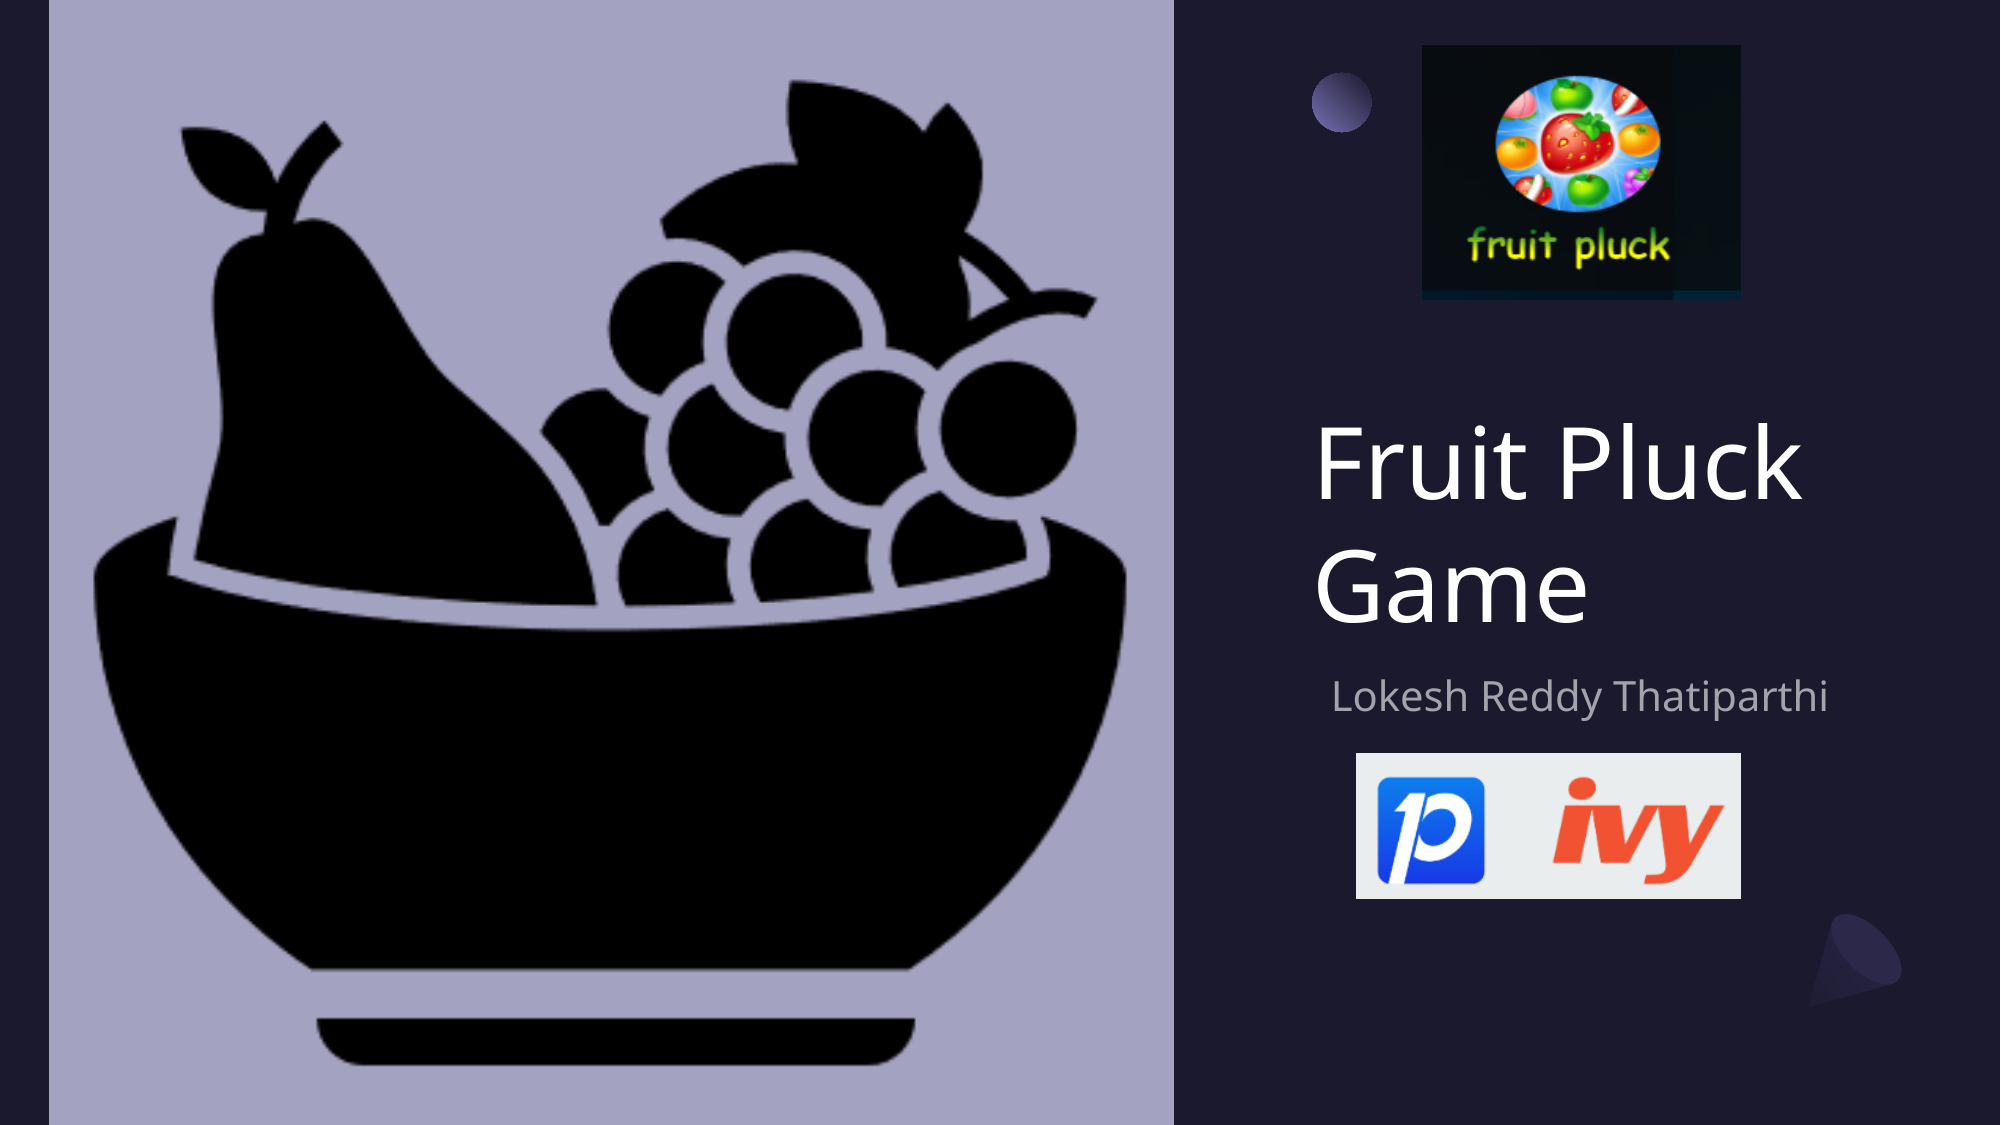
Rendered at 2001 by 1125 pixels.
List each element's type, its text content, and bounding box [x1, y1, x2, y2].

picture [1422, 45, 1741, 300]
title Fruit Pluck Game [1312, 255, 1898, 647]
picture [1356, 753, 1741, 900]
list Lokesh Reddy Thatiparthi [1330, 661, 1916, 946]
picture [48, 0, 1174, 1125]
